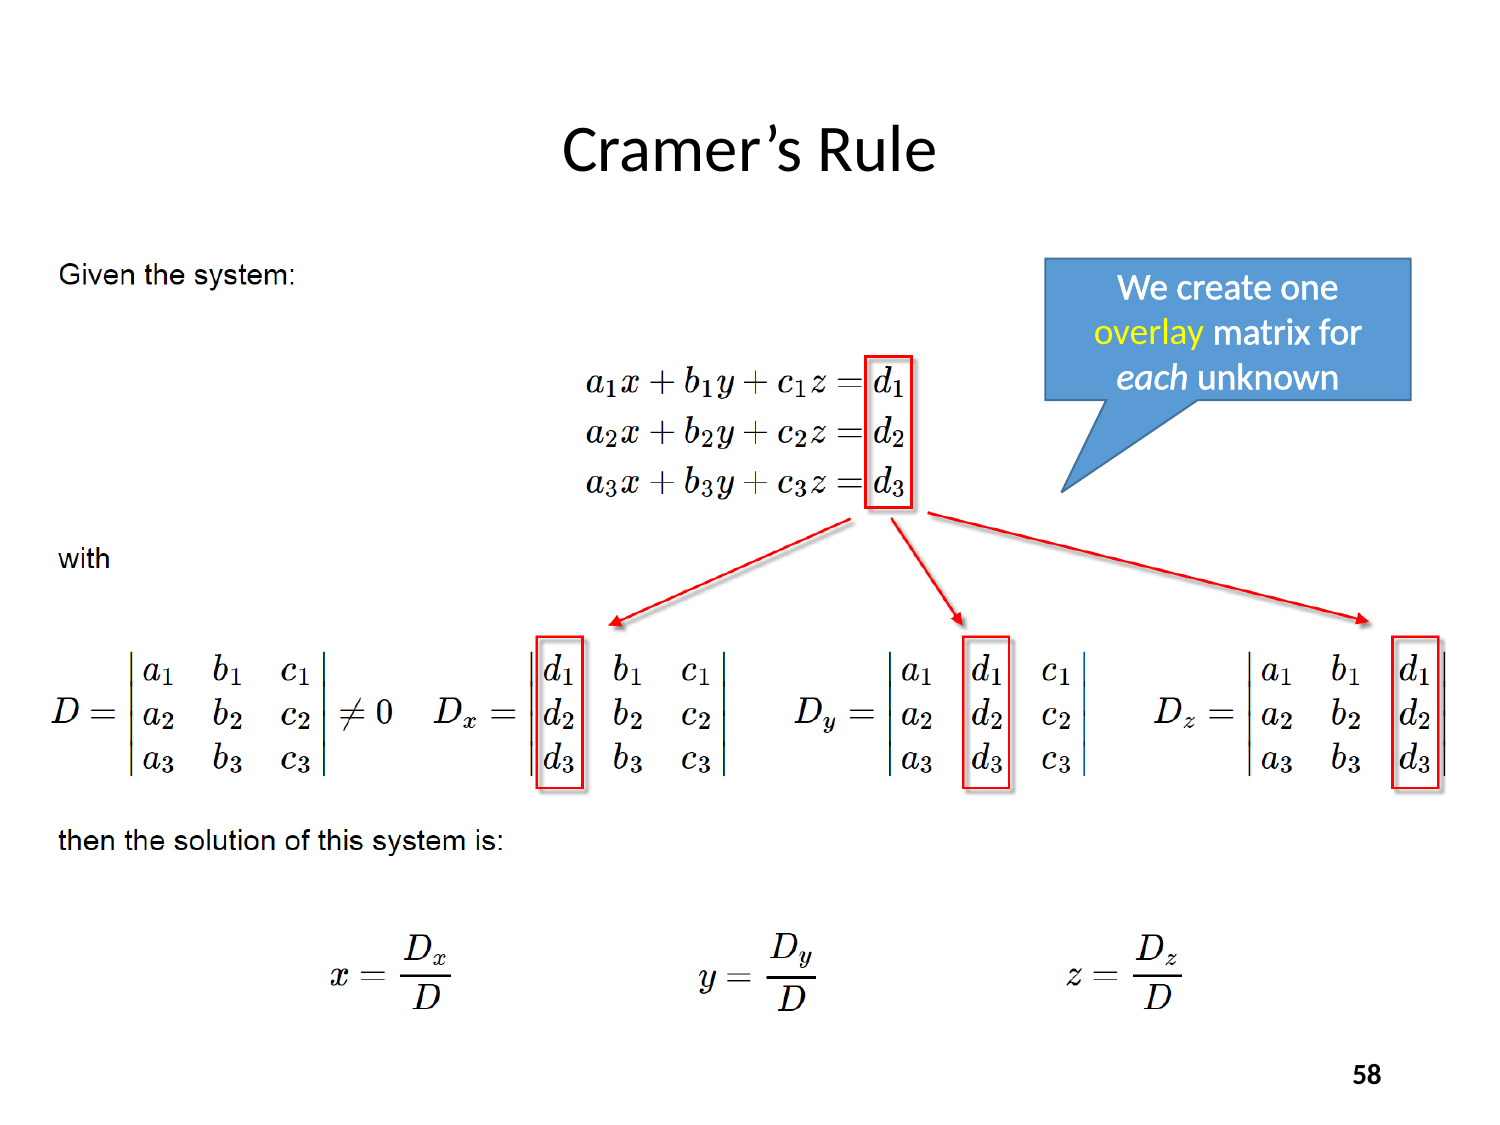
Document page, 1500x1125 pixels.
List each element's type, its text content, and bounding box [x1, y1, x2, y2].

title Cramer’s Rule [103, 59, 1397, 241]
slide_number 58 [1059, 1042, 1397, 1103]
picture [38, 251, 1462, 1026]
